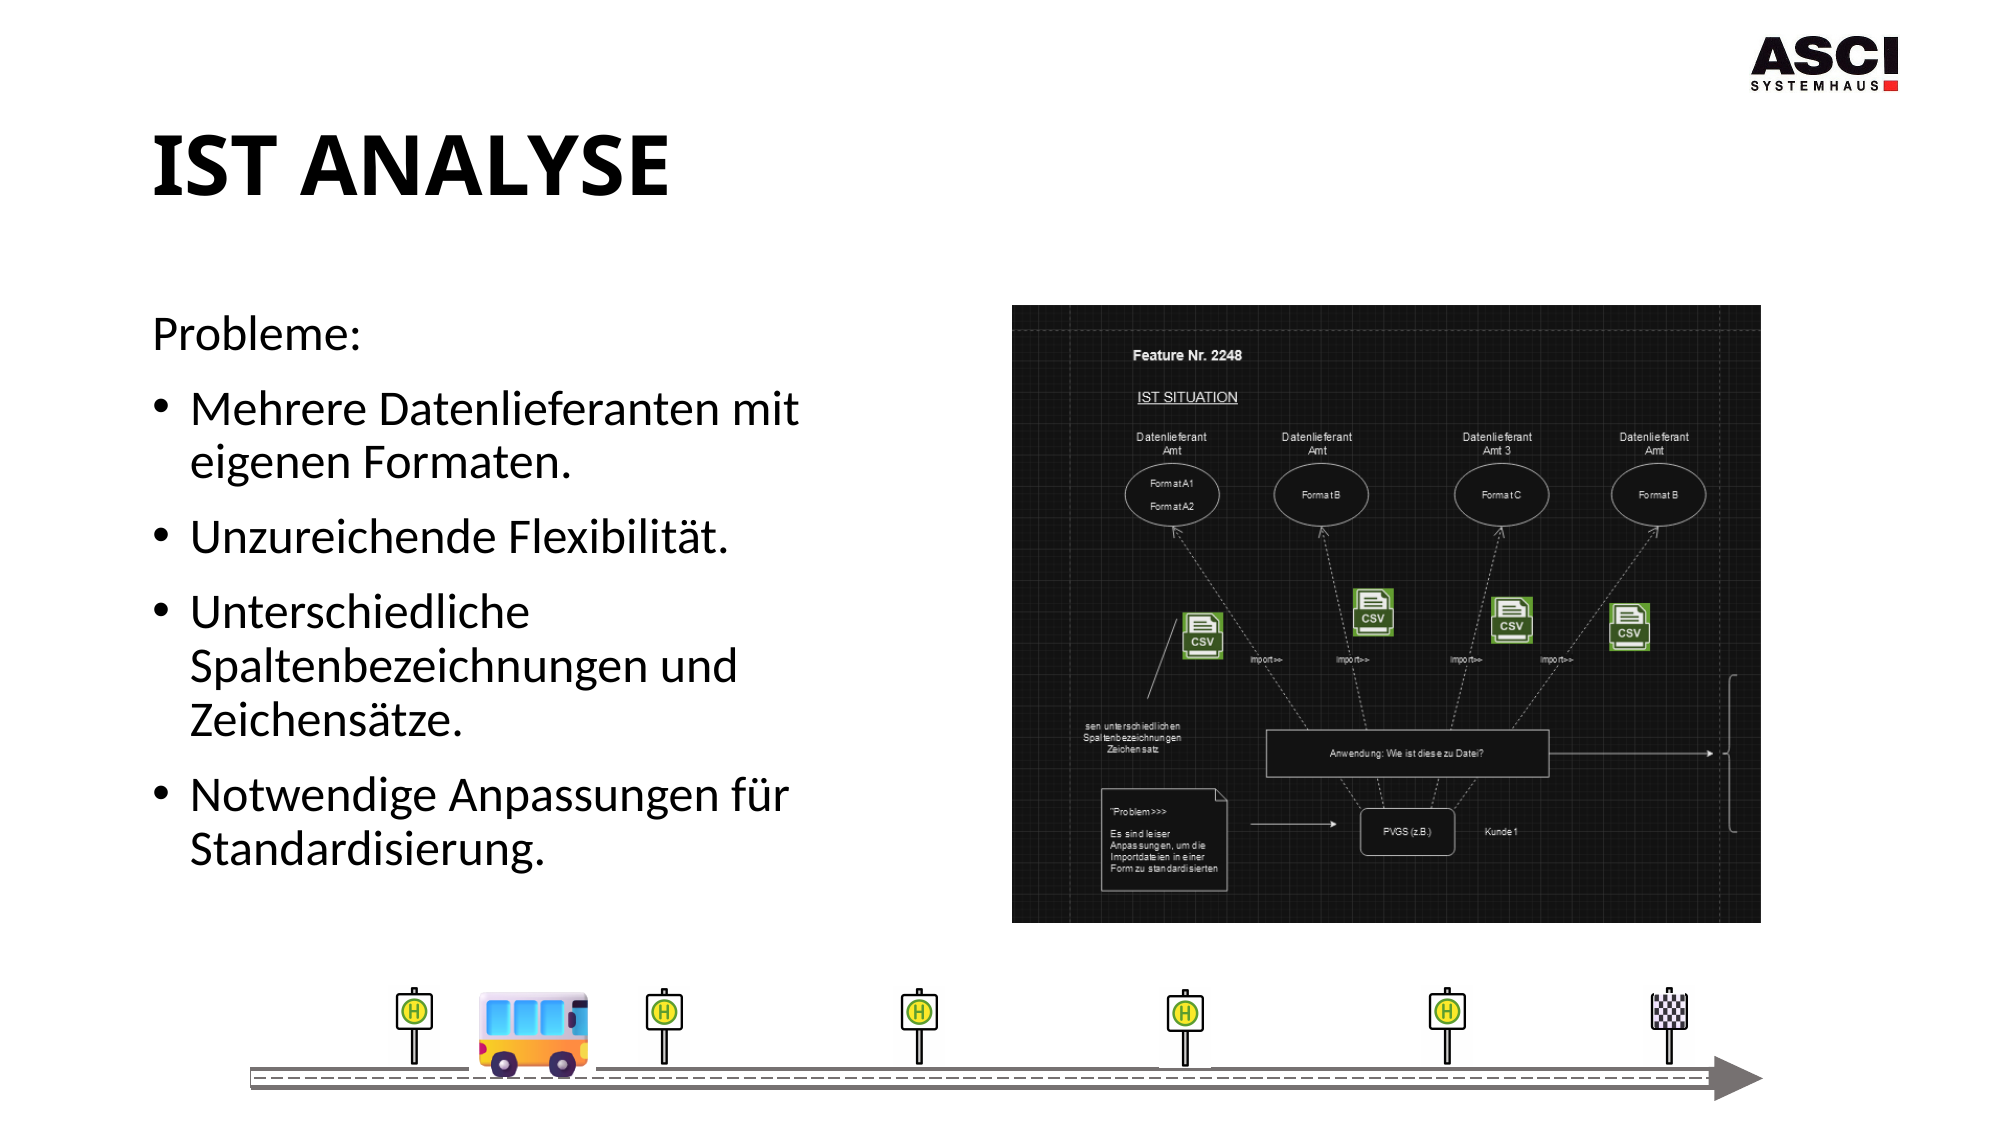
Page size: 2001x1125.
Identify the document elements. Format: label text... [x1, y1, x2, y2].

title IST ANALYSE [137, 59, 1863, 278]
picture [387, 985, 440, 1066]
picture [1421, 985, 1473, 1066]
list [1012, 305, 1761, 924]
text_box [1708, 1055, 1764, 1101]
picture [469, 980, 596, 1077]
picture [1749, 34, 1900, 93]
picture [893, 986, 945, 1066]
list Probleme: Mehrere Datenlieferanten mit eigenen Formaten. Unzureichende Flexibilität. Unterschiedliche Spaltenbezeichnungen und Zeichensätze. Notwendige Anpassungen für Standardisierung. [137, 299, 988, 1014]
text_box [1643, 985, 1695, 1066]
picture [1159, 987, 1211, 1068]
picture [638, 986, 690, 1066]
